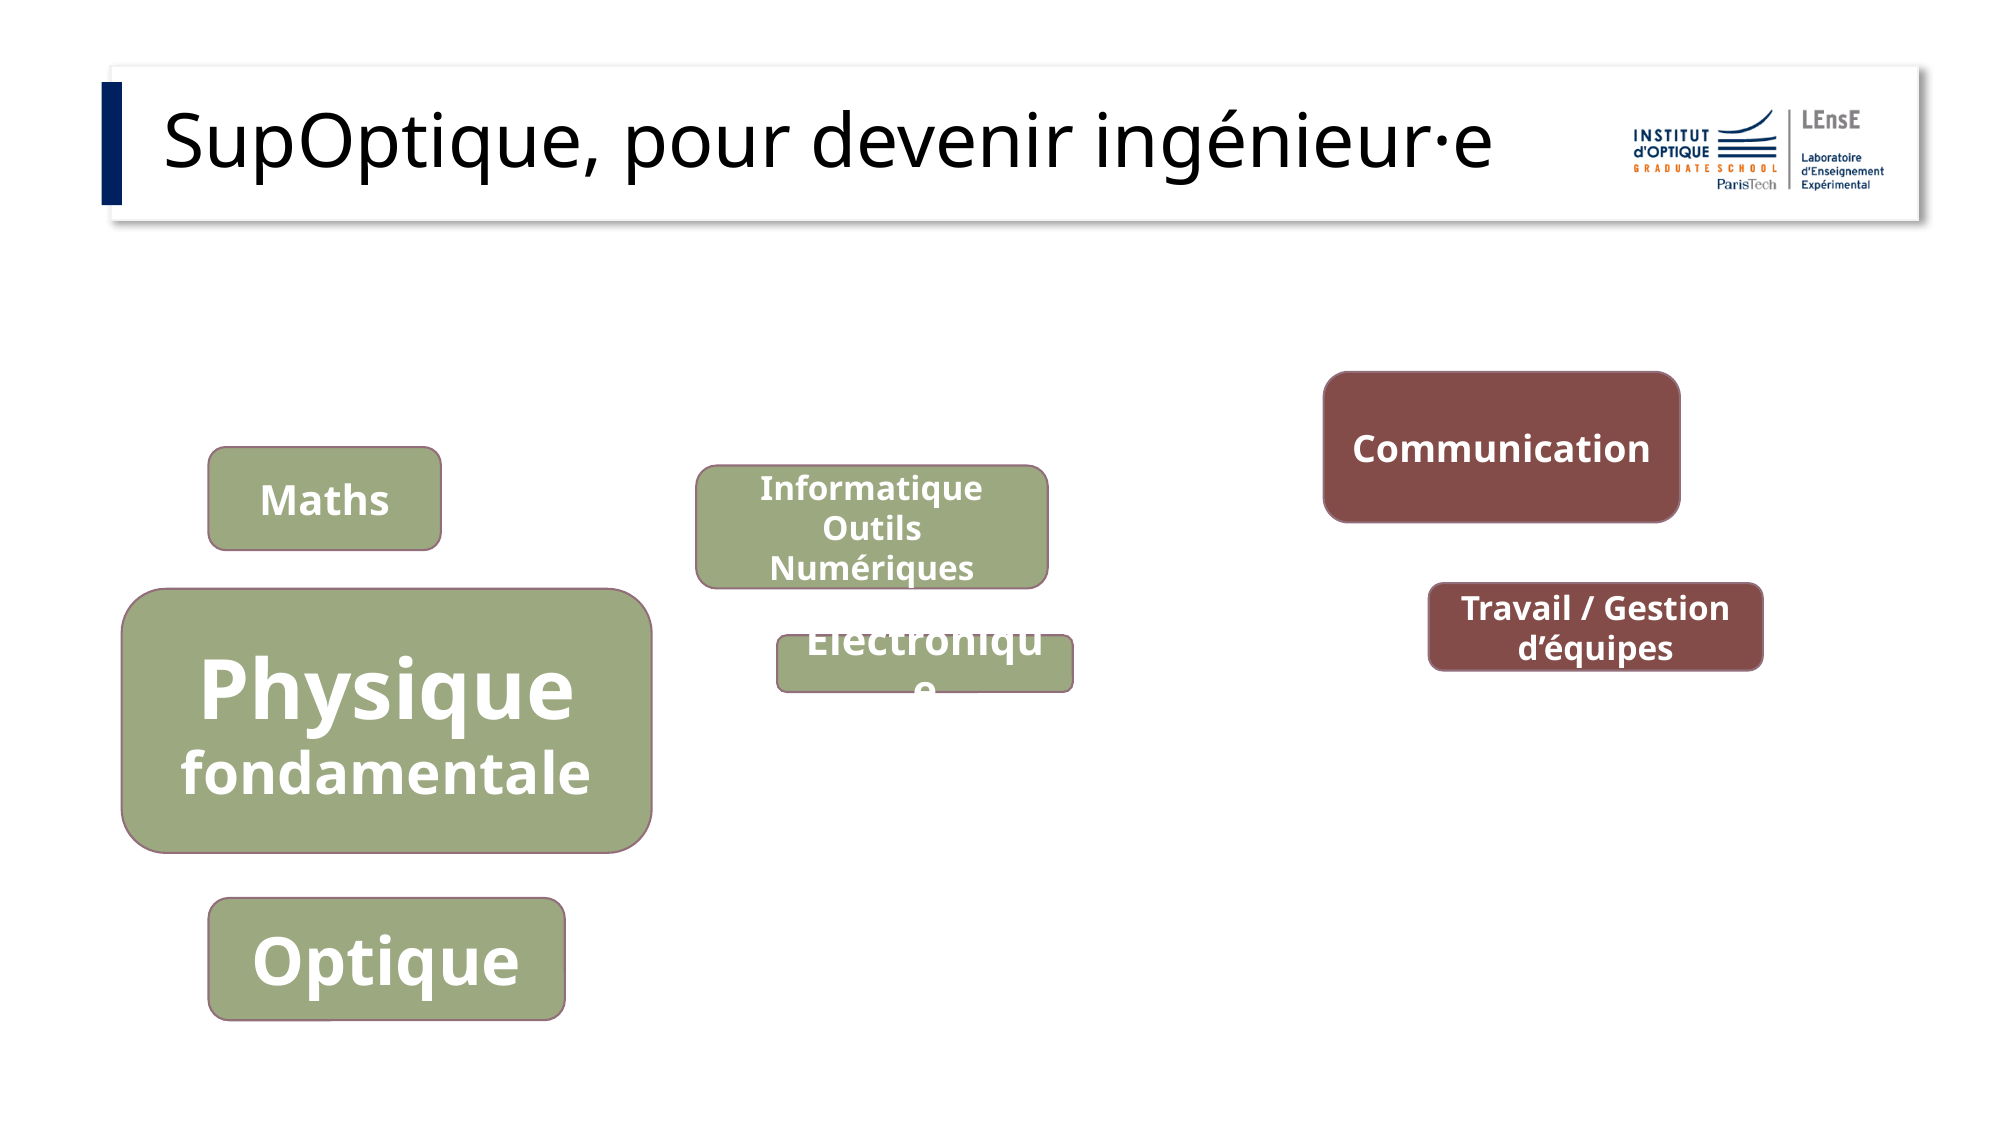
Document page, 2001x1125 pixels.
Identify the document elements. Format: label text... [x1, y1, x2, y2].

text_box Optique [207, 896, 566, 1022]
text_box Informatique Outils Numériques [695, 464, 1049, 590]
text_box [101, 81, 123, 206]
text_box Communication [1322, 370, 1681, 524]
text_box Electronique [776, 634, 1074, 694]
text_box Travail / Gestion d’équipes [1427, 582, 1764, 672]
text_box SupOptique, pour devenir ingénieur·e [148, 95, 1621, 211]
picture [1608, 83, 1909, 207]
text_box Physique fondamentale [120, 587, 653, 854]
text_box Maths [207, 446, 442, 552]
text_box [109, 65, 1919, 221]
